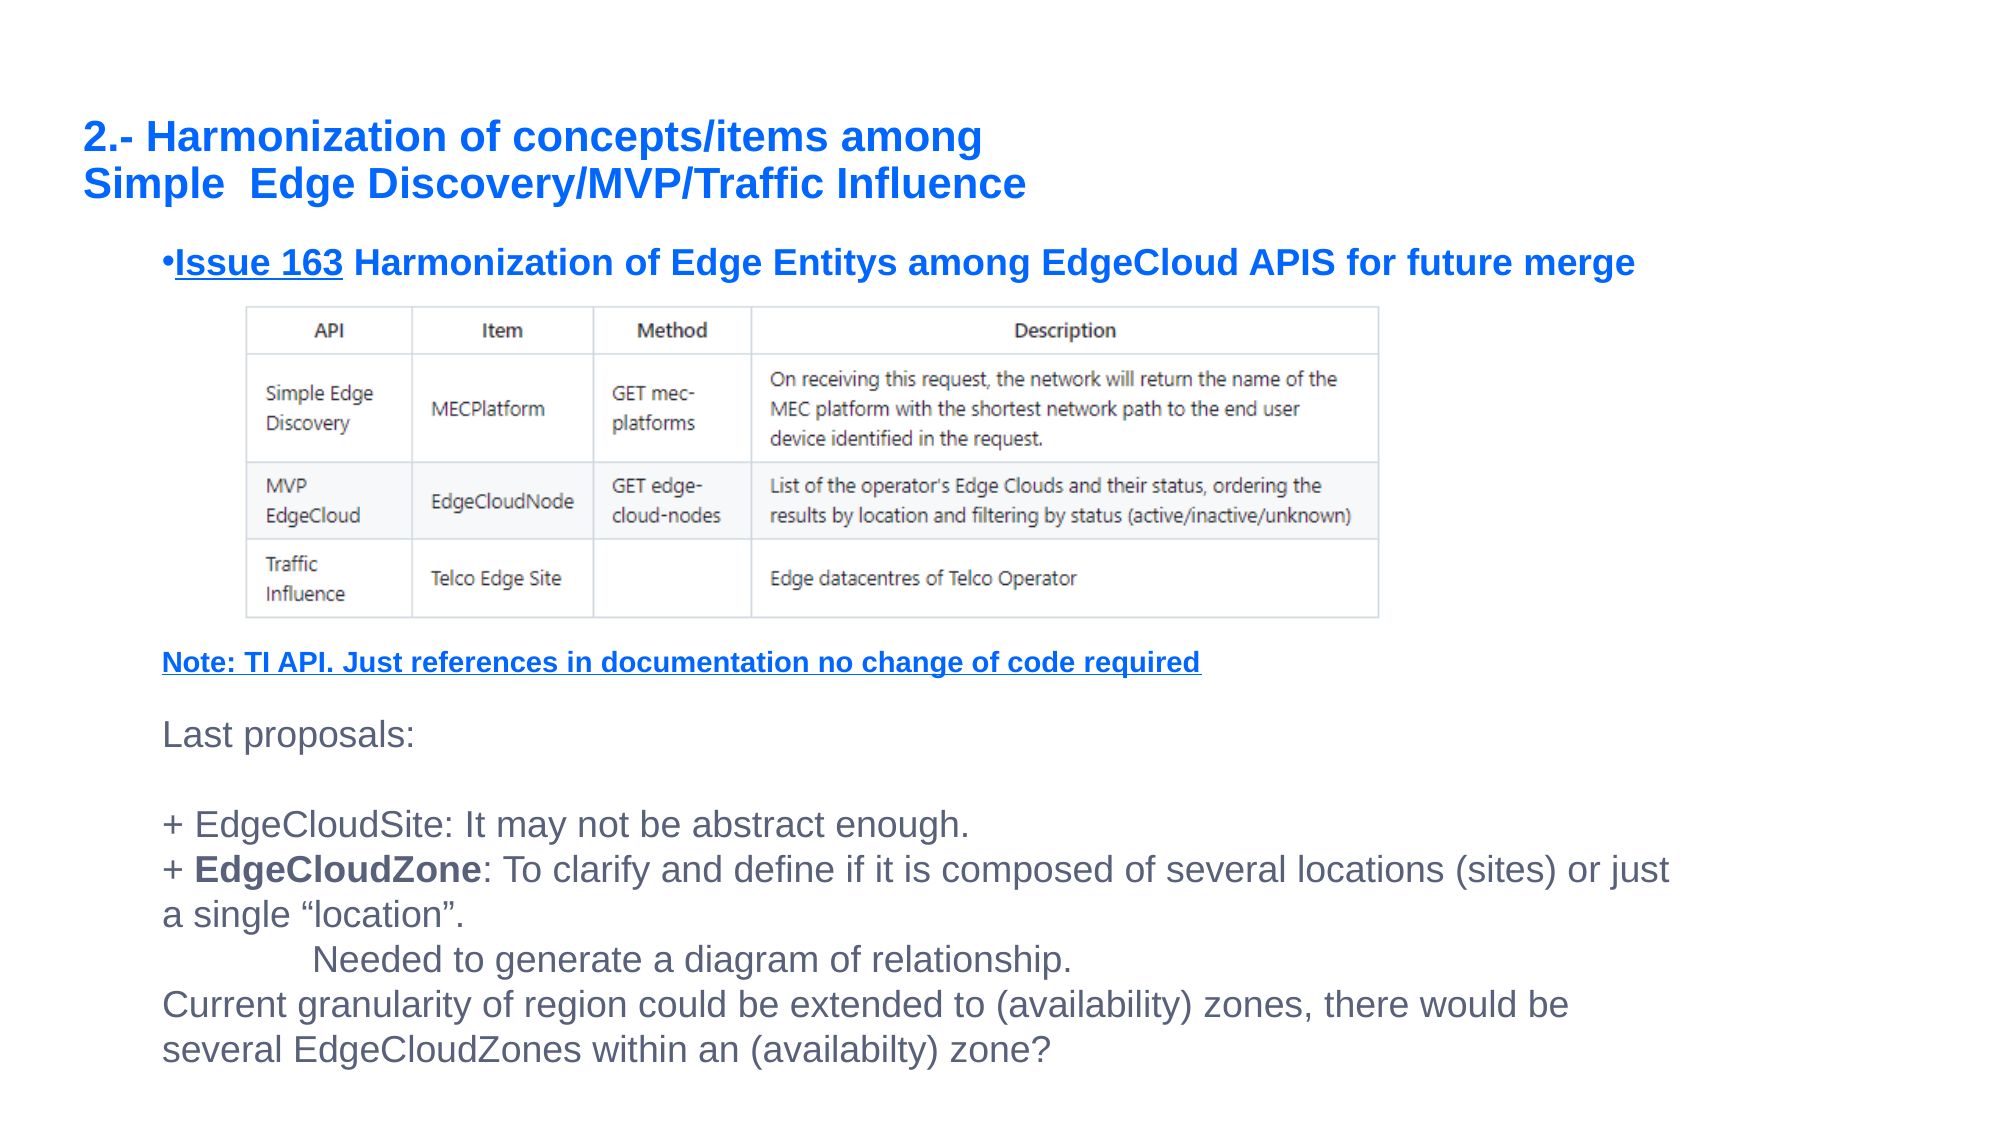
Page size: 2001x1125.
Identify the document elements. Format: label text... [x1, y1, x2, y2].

text_box Issue 163 Harmonization of Edge Entitys among EdgeCloud APIS for future merge Note: TI API. Just references in documentation no change of code required [147, 185, 1810, 686]
list 2.- Harmonization of concepts/items among Simple Edge Discovery/MVP/Traffic Influence [68, 106, 1130, 219]
picture [238, 297, 1389, 631]
text_box Last proposals: + EdgeCloudSite: It may not be abstract enough. + EdgeCloudZone: To clarify and define if it is composed of several locations (sites) or just a single “location”. Needed to generate a diagram of relationship. Current granularity of region could be extended to (availability) zones, there would be several EdgeCloudZones within an (availabilty) zone? [147, 703, 1691, 1123]
